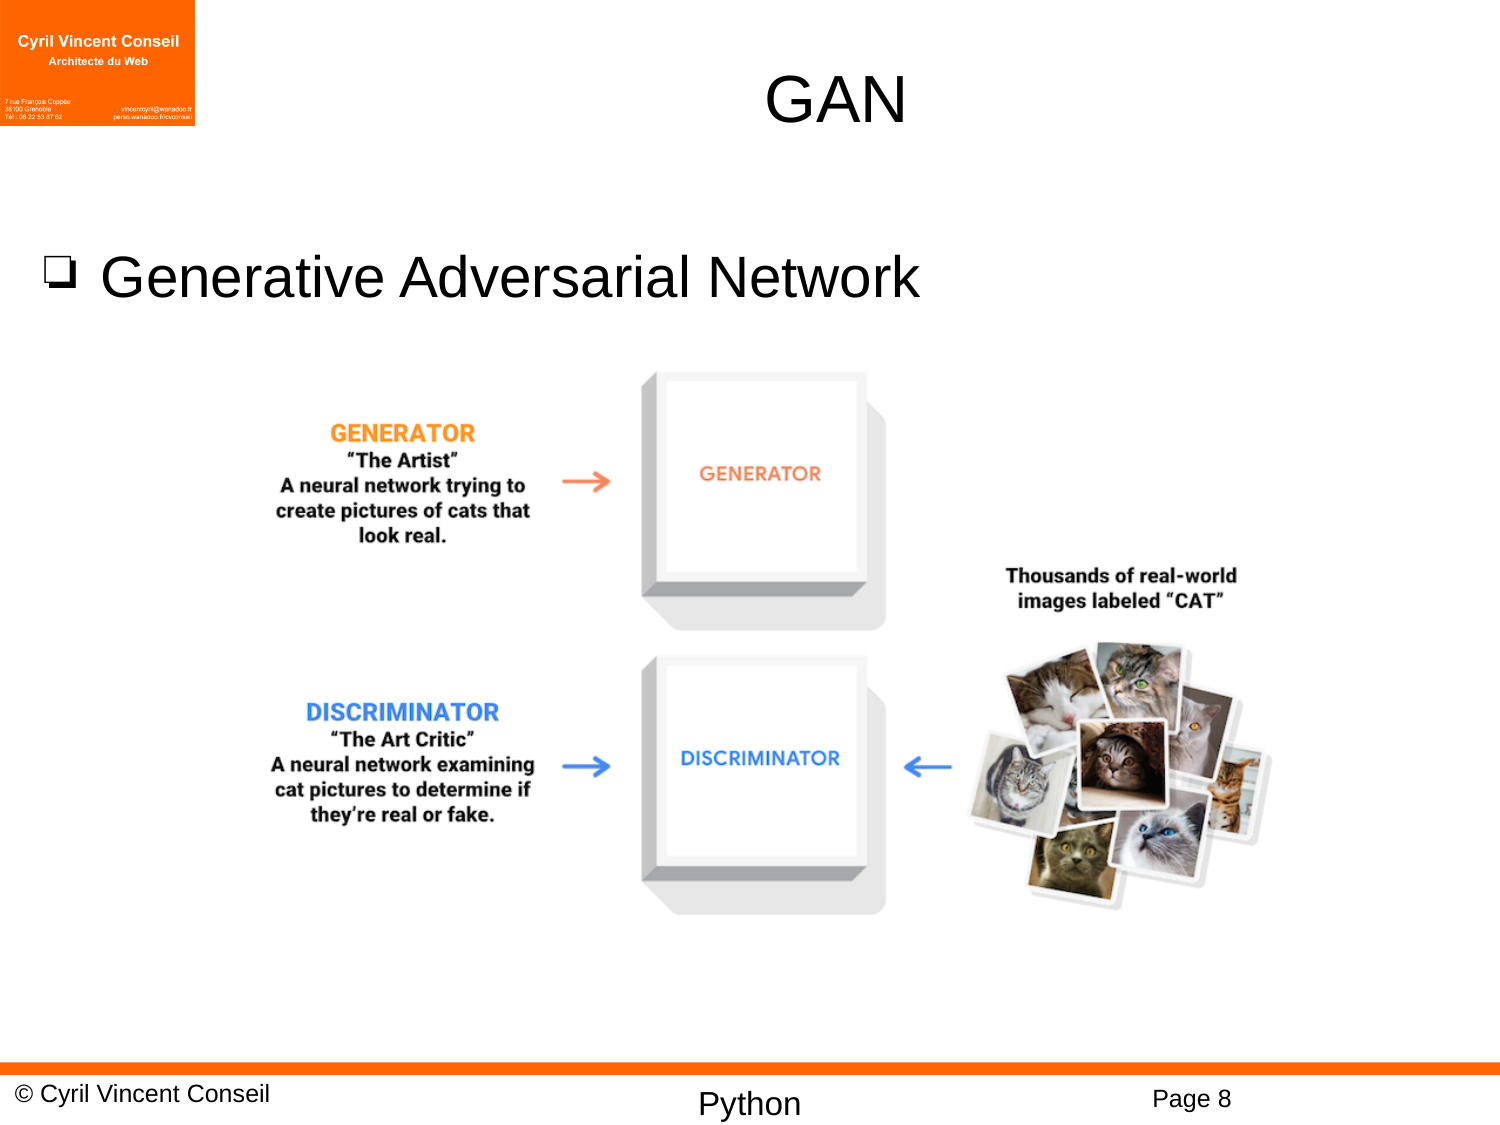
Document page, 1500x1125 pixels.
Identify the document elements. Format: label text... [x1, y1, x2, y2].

picture [0, 0, 195, 126]
title GAN [194, 2, 1480, 190]
picture [194, 322, 1347, 968]
list Generative Adversarial Network [29, 231, 1468, 1059]
